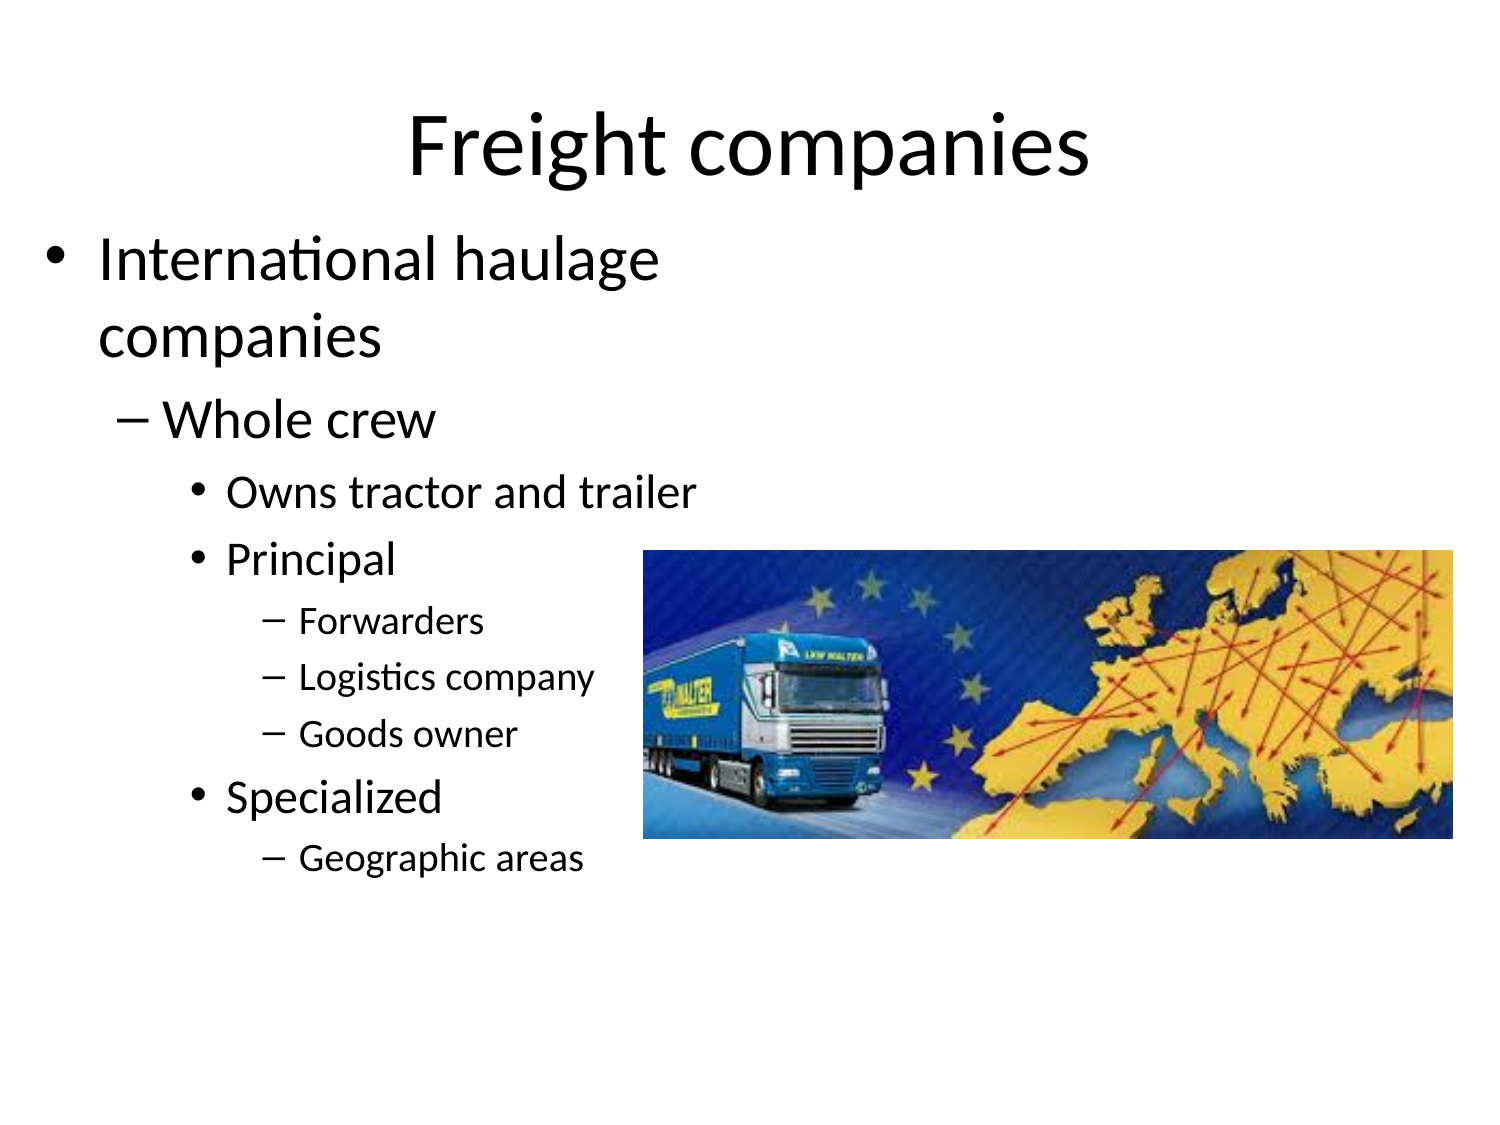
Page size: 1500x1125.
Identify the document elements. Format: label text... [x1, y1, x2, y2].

picture [643, 550, 1453, 840]
list International haulage companies Whole crew Owns tractor and trailer Principal Forwarders Logistics company Goods owner Specialized Geographic areas [29, 208, 715, 951]
title Freight companies [75, 45, 1425, 233]
